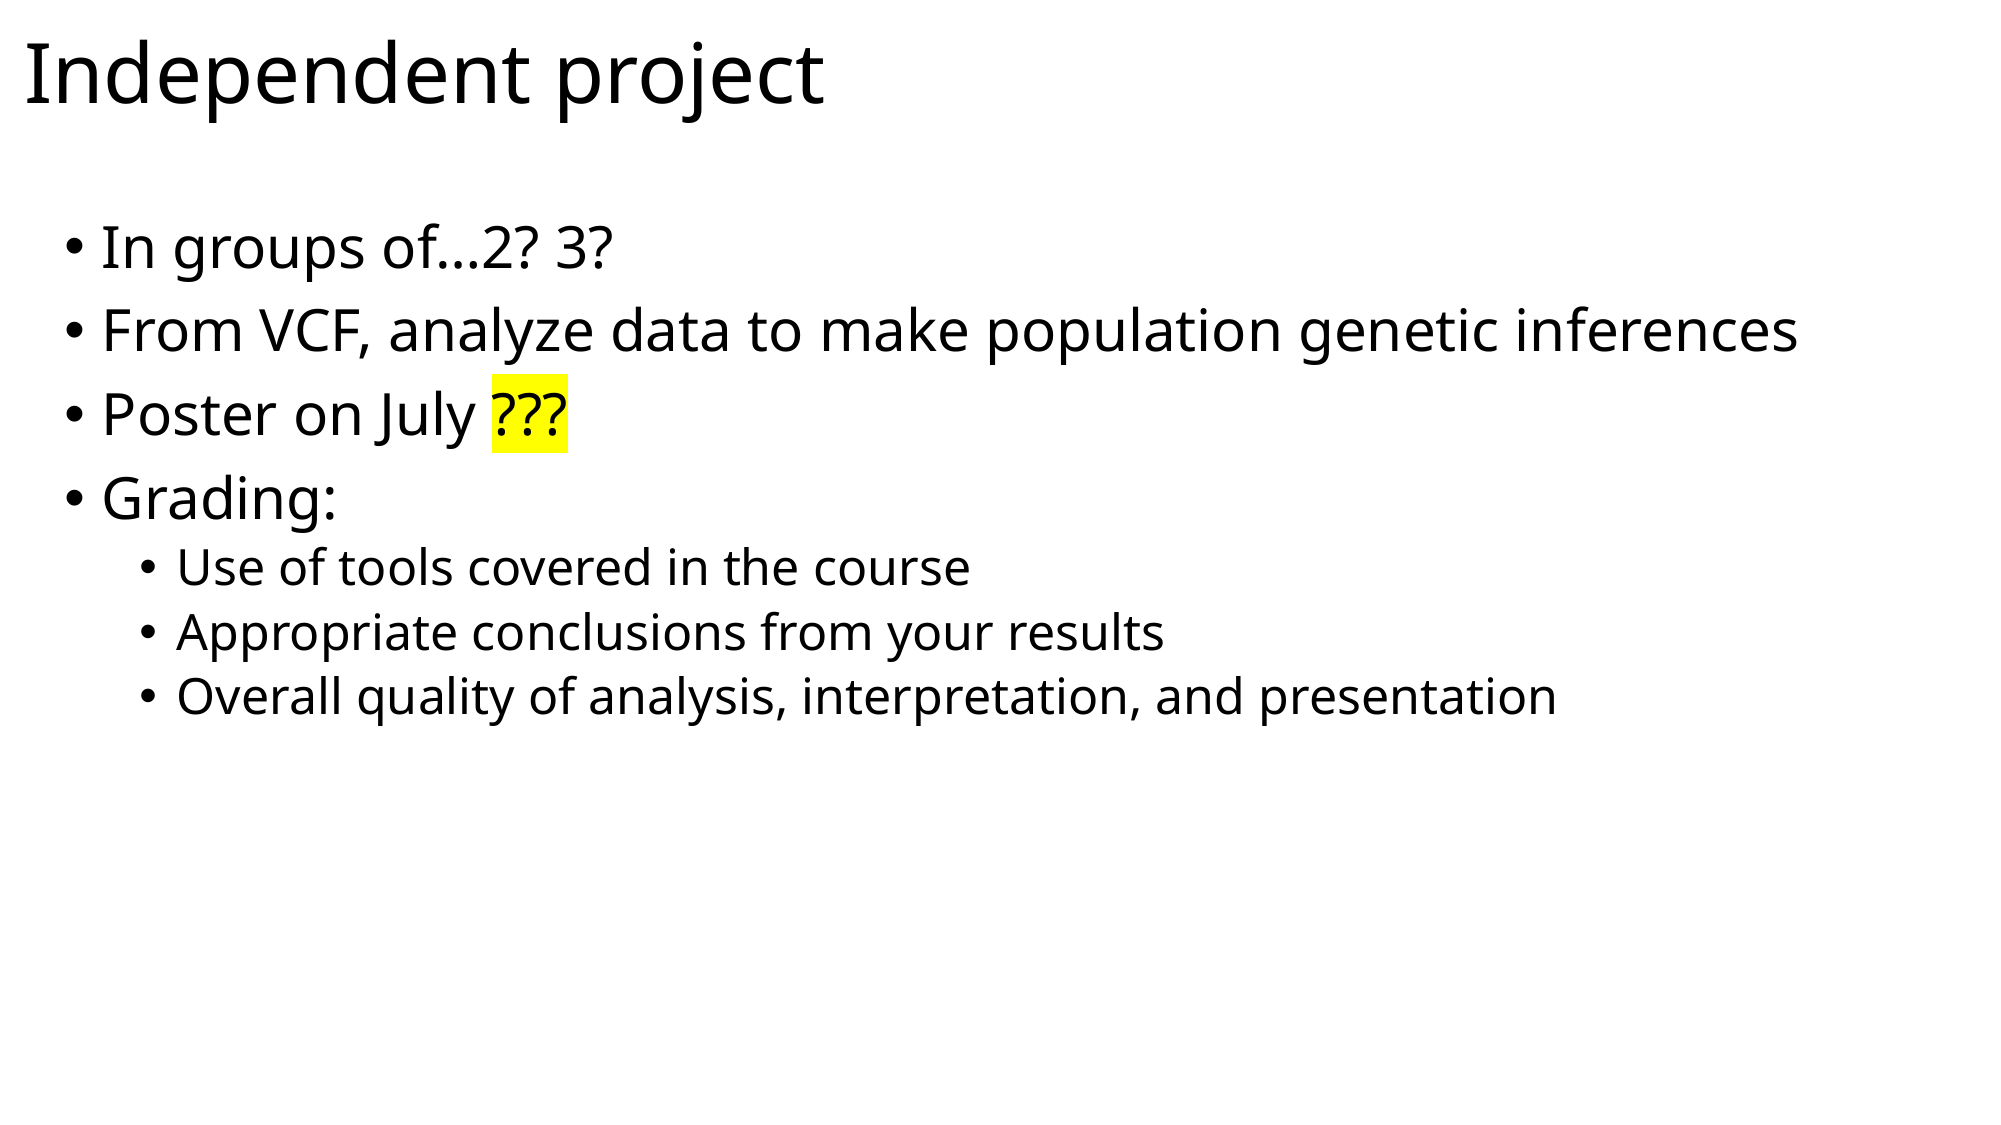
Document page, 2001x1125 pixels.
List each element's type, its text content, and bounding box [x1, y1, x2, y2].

list In groups of…2? 3? From VCF, analyze data to make population genetic inferences Poster on July ??? Grading: Use of tools covered in the course Appropriate conclusions from your results Overall quality of analysis, interpretation, and presentation [49, 210, 1863, 1014]
title Independent project [9, 0, 1735, 154]
